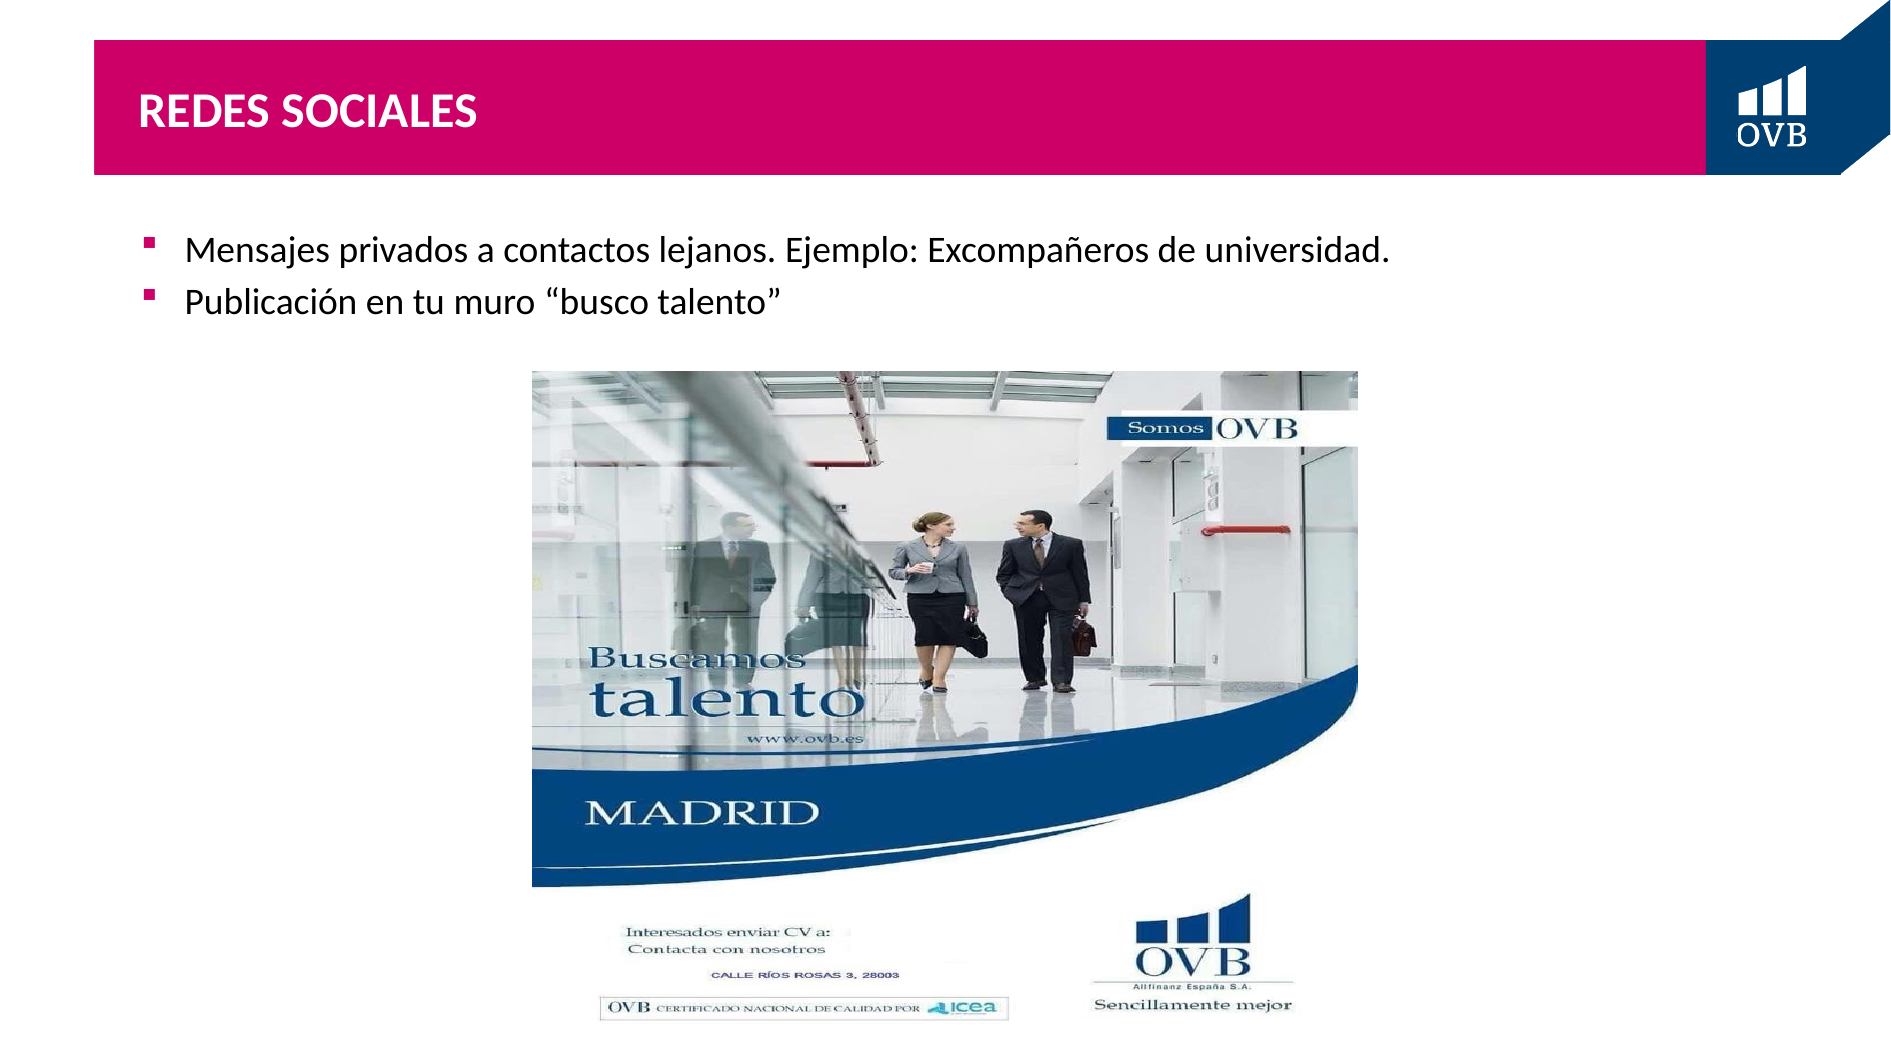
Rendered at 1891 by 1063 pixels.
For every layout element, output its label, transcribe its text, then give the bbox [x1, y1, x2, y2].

title REDES SOCIALES [94, 40, 1707, 175]
picture [532, 371, 1358, 1029]
list Mensajes privados a contactos lejanos. Ejemplo: Excompañeros de universidad. Publicación en tu muro “busco talento” [96, 218, 1701, 978]
